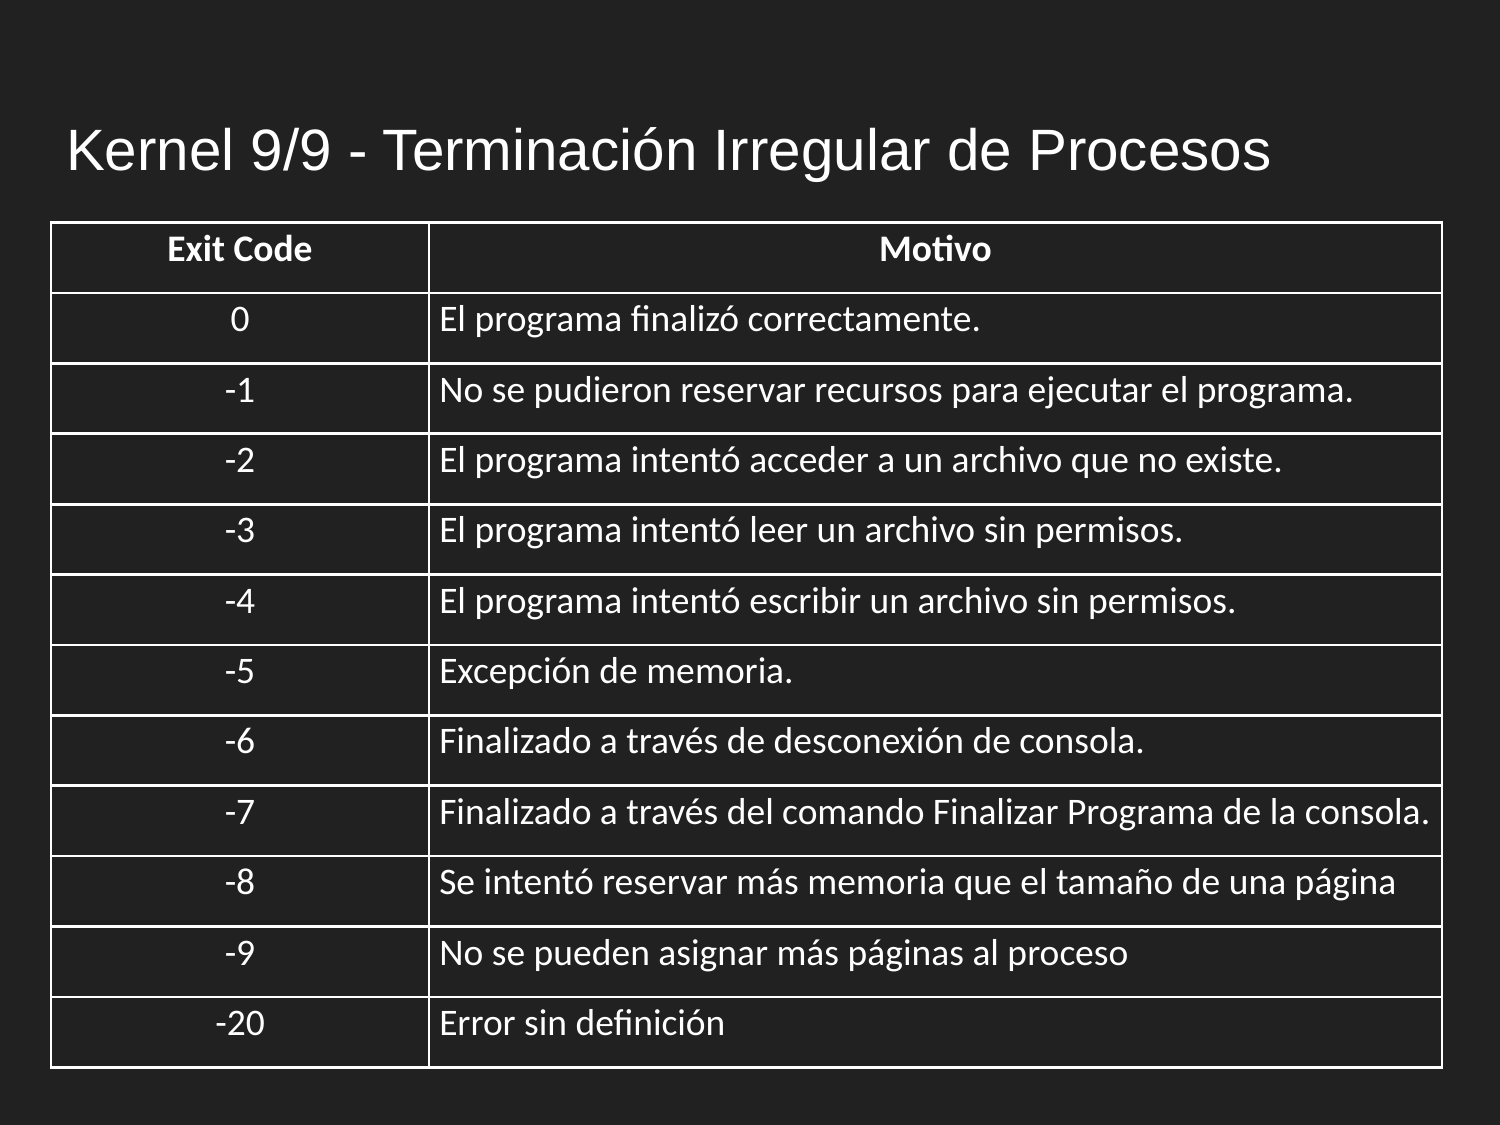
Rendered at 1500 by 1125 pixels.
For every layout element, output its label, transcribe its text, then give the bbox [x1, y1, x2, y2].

table_header Exit Code [52, 224, 428, 292]
table_cell -9 [52, 928, 428, 996]
table_cell No se pudieron reservar recursos para ejecutar el programa. [430, 365, 1441, 432]
table_cell -8 [52, 857, 428, 925]
table_cell Error sin definición [430, 998, 1441, 1066]
table_cell No se pueden asignar más páginas al proceso [430, 928, 1441, 996]
table_header Motivo [430, 224, 1441, 292]
table_cell -2 [52, 435, 428, 503]
table_cell Se intentó reservar más memoria que el tamaño de una página [430, 857, 1441, 925]
table_cell Finalizado a través de desconexión de consola. [430, 717, 1441, 784]
table_cell -7 [52, 787, 428, 855]
table_cell -6 [52, 717, 428, 784]
table_cell 0 [52, 294, 428, 362]
table_cell Finalizado a través del comando Finalizar Programa de la consola. [430, 787, 1441, 855]
table_cell El programa intentó acceder a un archivo que no existe. [430, 435, 1441, 503]
table_cell -4 [52, 576, 428, 644]
table_cell -1 [52, 365, 428, 432]
table_cell -20 [52, 998, 428, 1066]
table_cell -3 [52, 506, 428, 573]
table_cell El programa finalizó correctamente. [430, 294, 1441, 362]
table_cell El programa intentó leer un archivo sin permisos. [430, 506, 1441, 573]
table_cell -5 [52, 646, 428, 714]
table_cell El programa intentó escribir un archivo sin permisos. [430, 576, 1441, 644]
title Kernel 9/9 - Terminación Irregular de Procesos [51, 97, 1449, 223]
table_cell Excepción de memoria. [430, 646, 1441, 714]
